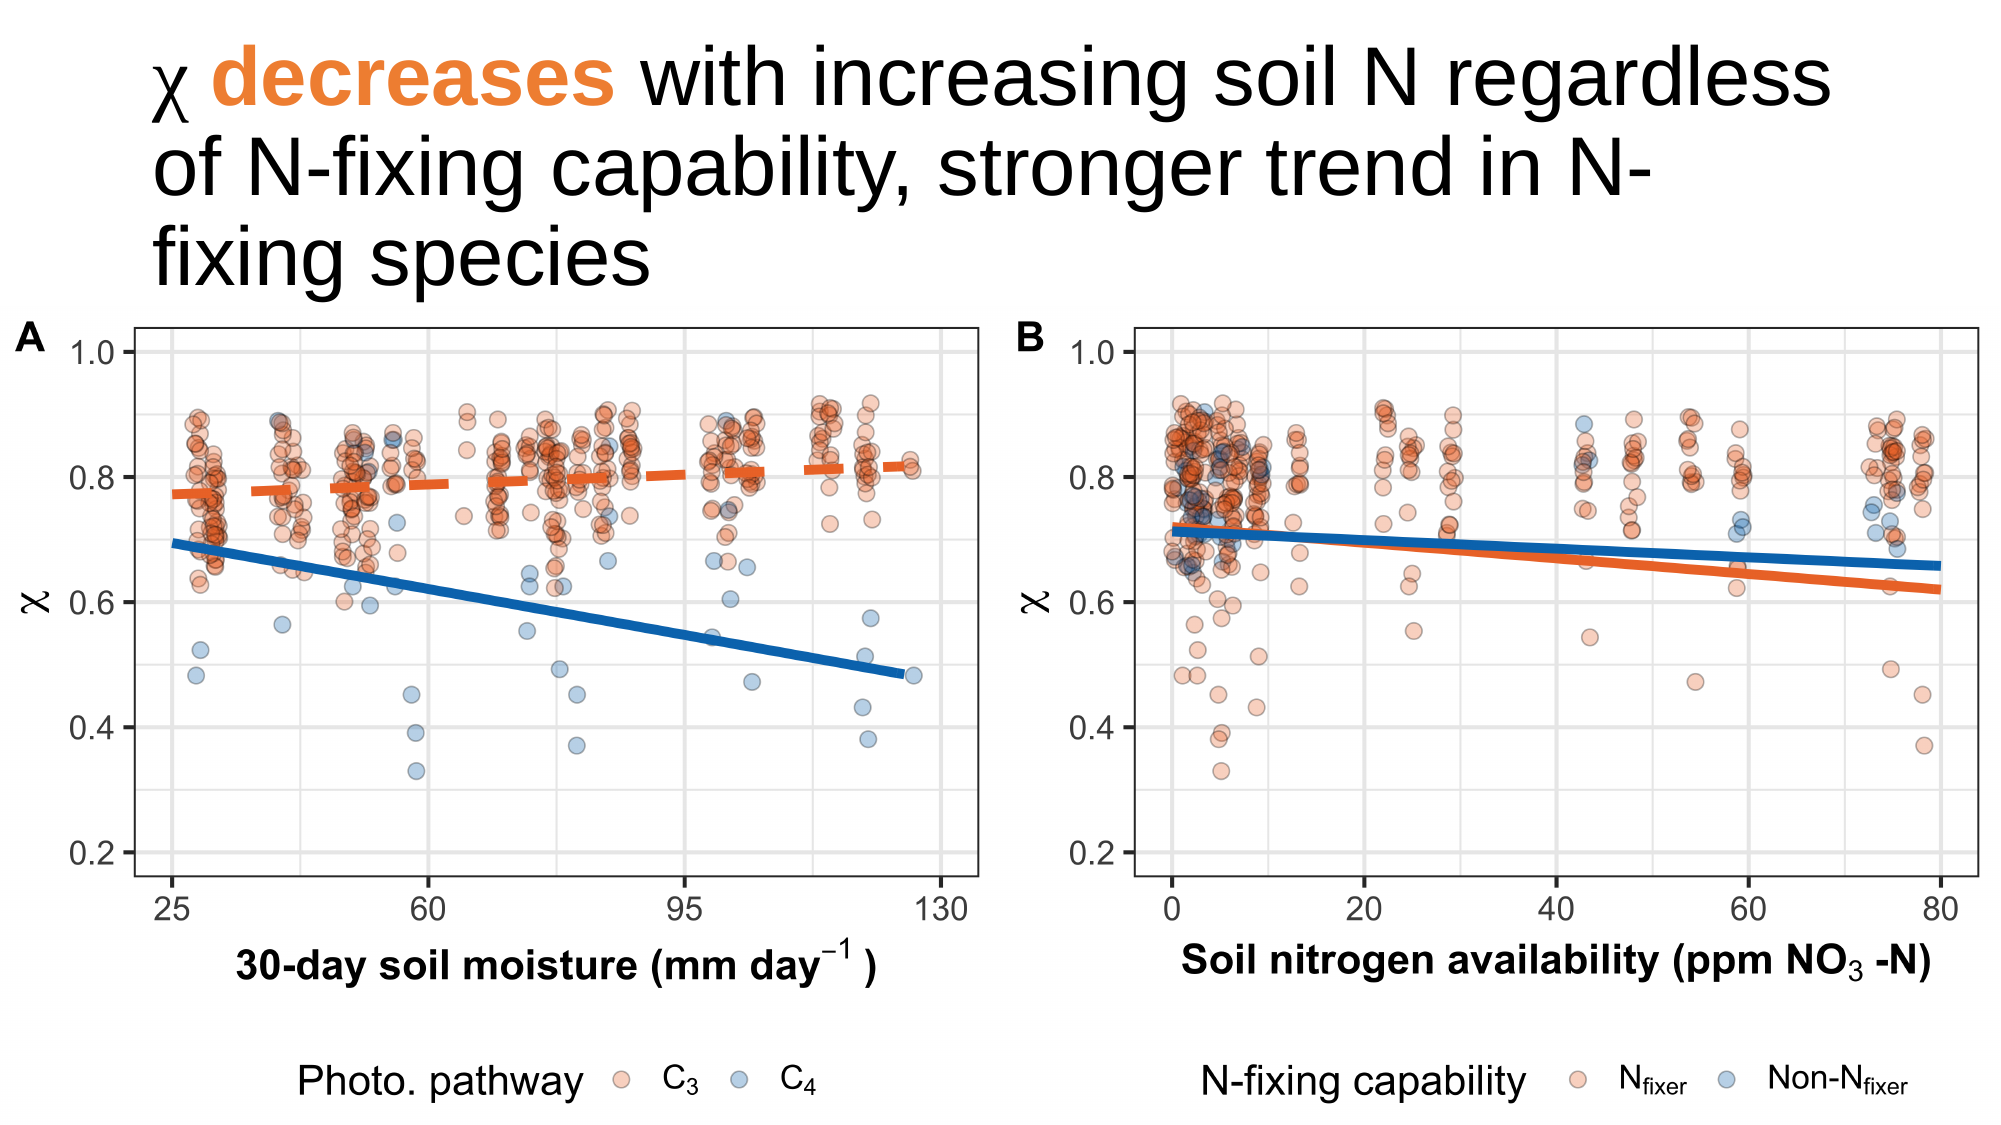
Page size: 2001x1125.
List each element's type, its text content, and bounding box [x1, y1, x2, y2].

title χ decreases with increasing soil N regardless of N-fixing capability, stronger trend in N-fixing species [137, 59, 1863, 278]
picture [0, 306, 2000, 1125]
